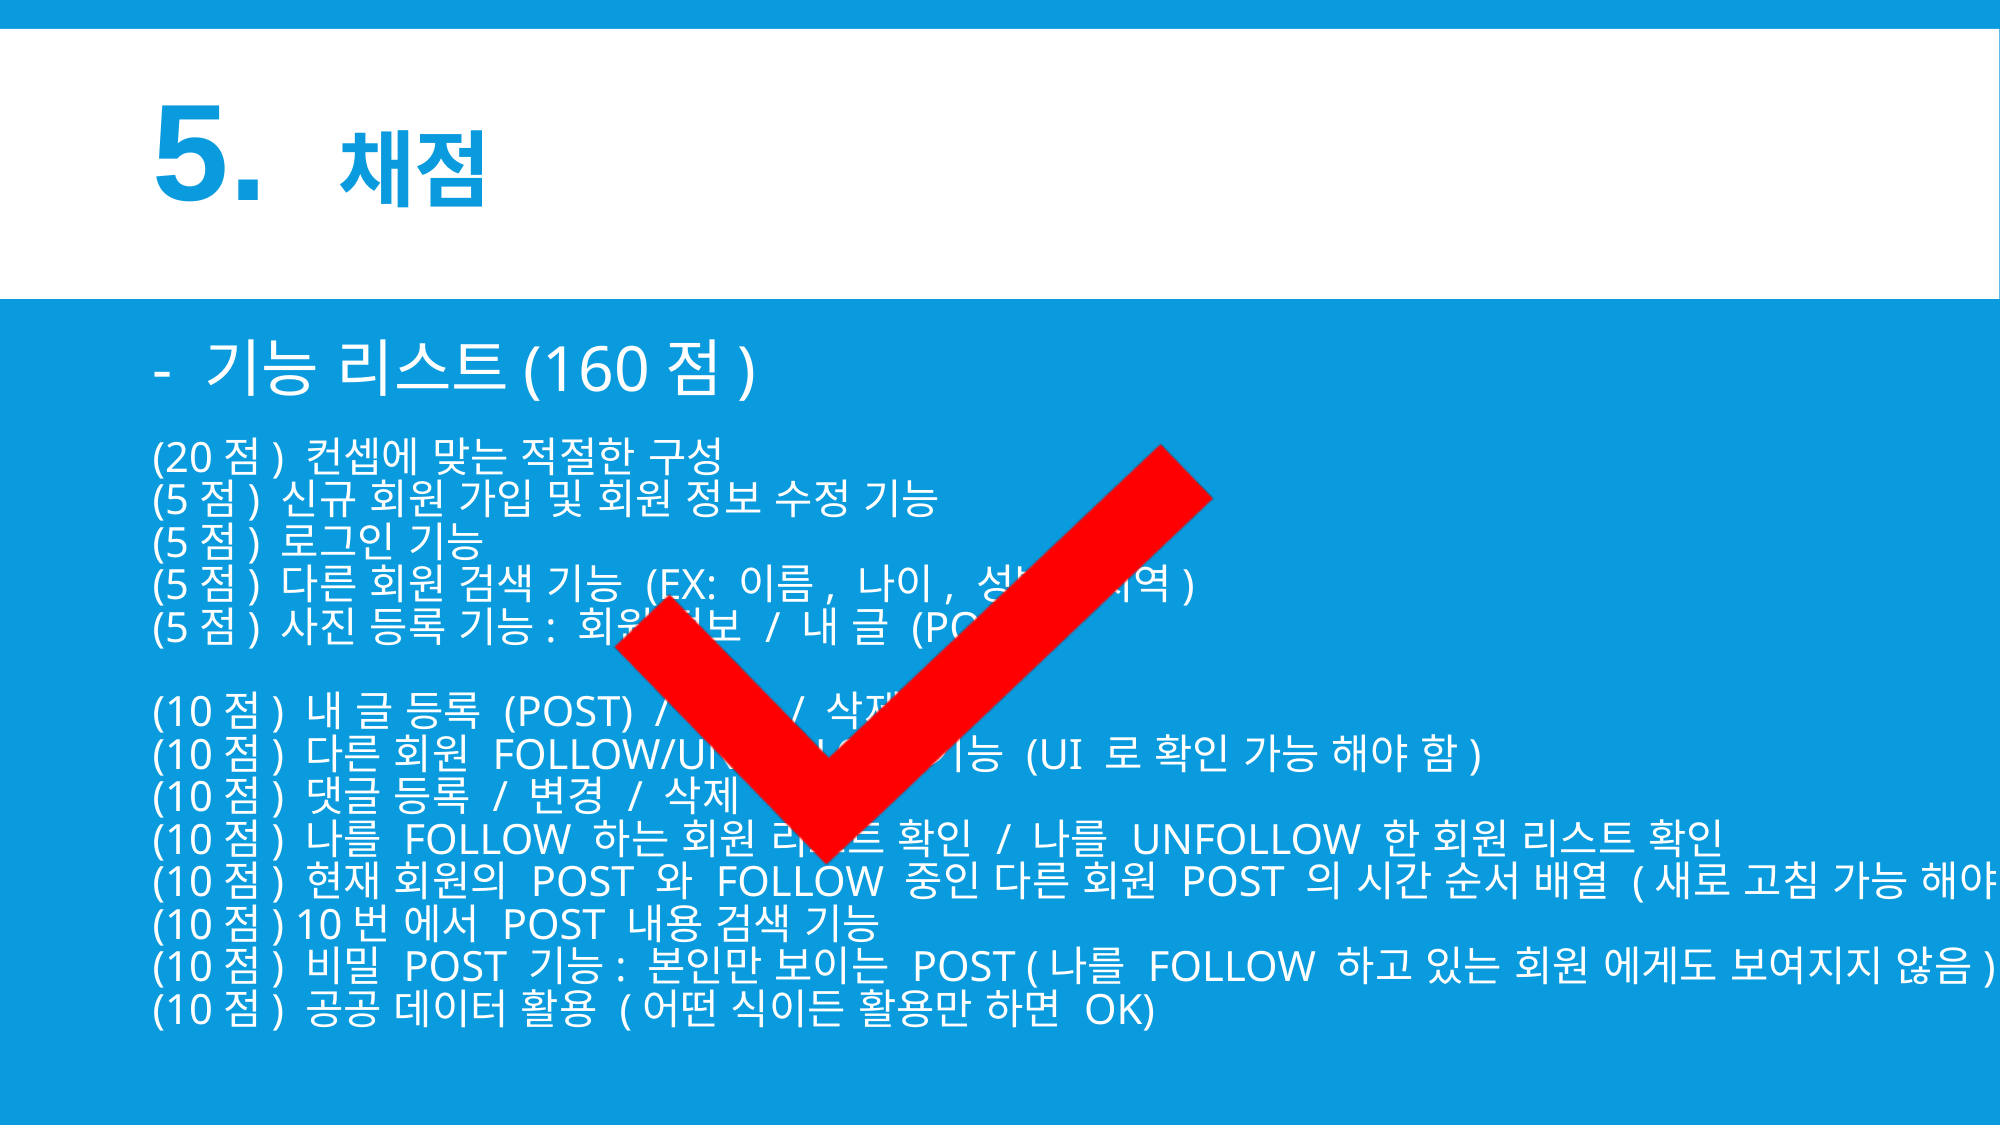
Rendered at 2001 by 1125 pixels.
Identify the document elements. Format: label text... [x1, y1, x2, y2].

picture [629, 782, 641, 810]
picture [670, 802, 694, 814]
picture [886, 990, 894, 1011]
picture [1207, 952, 1222, 980]
picture [1043, 740, 1065, 769]
picture [1157, 735, 1178, 740]
picture [783, 591, 807, 601]
picture [998, 825, 1010, 853]
picture [622, 995, 629, 1030]
picture [683, 570, 704, 598]
picture [1094, 970, 1120, 983]
picture [777, 950, 810, 979]
picture [638, 821, 663, 833]
picture [861, 997, 883, 1010]
picture [638, 497, 661, 506]
picture [312, 992, 336, 1004]
picture [1733, 964, 1766, 979]
picture [641, 482, 658, 493]
picture [973, 736, 998, 747]
picture [1071, 740, 1081, 768]
picture [397, 995, 412, 1018]
picture [699, 342, 714, 372]
picture [566, 1014, 590, 1027]
picture [689, 1015, 714, 1026]
picture [907, 880, 940, 899]
picture [1087, 994, 1113, 1024]
picture [719, 908, 736, 925]
picture [740, 866, 767, 896]
picture [603, 448, 619, 460]
picture [1201, 760, 1225, 771]
picture [1027, 990, 1056, 1017]
picture [603, 697, 619, 725]
picture [737, 905, 748, 925]
picture [603, 365, 610, 389]
picture [1039, 889, 1064, 898]
picture [720, 778, 728, 812]
picture [603, 739, 619, 769]
picture [1173, 951, 1199, 981]
picture [1902, 970, 1911, 983]
picture [861, 990, 882, 994]
picture [527, 1014, 552, 1026]
picture [192, 994, 210, 1024]
picture [657, 480, 667, 508]
picture [847, 867, 882, 895]
picture [722, 837, 745, 846]
picture [816, 950, 834, 975]
picture [903, 1014, 927, 1027]
picture [916, 952, 934, 980]
picture [232, 971, 256, 983]
picture [1248, 964, 1274, 981]
picture [1517, 964, 1540, 977]
picture [662, 740, 674, 768]
picture [849, 929, 873, 941]
picture [605, 464, 629, 474]
picture [155, 995, 162, 1030]
picture [232, 1014, 256, 1026]
picture [940, 951, 966, 981]
picture [170, 995, 179, 1023]
picture [1229, 964, 1244, 980]
picture [904, 847, 928, 857]
picture [308, 1000, 341, 1009]
picture [828, 694, 848, 711]
picture [808, 909, 825, 934]
picture [603, 438, 621, 444]
picture [658, 865, 680, 891]
picture [836, 480, 846, 501]
picture [1145, 995, 1153, 1030]
picture [654, 973, 679, 983]
picture [155, 964, 162, 987]
picture [1986, 964, 1993, 987]
picture [1094, 948, 1119, 961]
picture [1771, 964, 1801, 984]
picture [861, 569, 881, 592]
picture [1121, 995, 1140, 1023]
picture [938, 993, 954, 1010]
picture [246, 990, 256, 1011]
picture [952, 887, 977, 898]
picture [523, 997, 545, 1010]
picture [625, 438, 633, 465]
picture [310, 964, 326, 975]
picture [1470, 973, 1495, 983]
picture [1218, 826, 1225, 852]
picture [346, 1000, 379, 1009]
picture [1185, 570, 1192, 605]
picture [672, 929, 696, 942]
picture [350, 1014, 374, 1027]
picture [865, 1014, 890, 1026]
picture [603, 589, 616, 601]
picture [900, 820, 921, 825]
picture [720, 867, 736, 895]
picture [523, 990, 544, 994]
picture [1157, 743, 1179, 758]
picture [944, 845, 969, 856]
picture [620, 820, 629, 857]
picture [817, 483, 836, 500]
picture [867, 484, 884, 509]
picture [1086, 862, 1107, 868]
picture [275, 995, 282, 1030]
picture [767, 613, 779, 641]
picture [474, 994, 493, 1018]
picture [1810, 964, 1831, 976]
picture [1077, 843, 1103, 856]
picture [1574, 964, 1584, 975]
picture [603, 881, 609, 895]
picture [1036, 824, 1056, 847]
picture [603, 480, 622, 486]
picture [622, 610, 639, 621]
picture [1606, 964, 1621, 975]
title (20점) 컨셉에 맞는 적절한 구성 (5점) 신규 회원 가입 및 회원 정보 수정 기능 (5점) 로그인 기능 (5점) 다른 회원 검색 기능 (ex: 이름, 나이, 성별, 지역) (5점) 사진 등록 기능: 회원 정보 / 내 글 (POST) (10점) 내 글 등록 (POST) / 변경 / 삭제 (10점) 다른 회원 Follow/Unfollow 기능 (UI 로 확인 가능 해야 함) (10점) 댓글 등록 / 변경 / 삭제 (10점) 나를 Follow 하는 회원 리스트 확인 / 나를 Unfollow 한 회원 리스트 확인 (10점) 현재 회원의 Post 와 Follow 중인 다른 회원 Post 의 시간 순서 배열 (새로 고침 가능 해야 함) (10점) 10번 에서 Post 내용 검색 기능 (10점) 비밀 POST 기능: 본인만 보이는 POST (나를 Follow 하고 있는 회원 에게도 보여지지 않음) (10점) 공공 데이터 활용 (어떤 식이든 활용만 하면 OK) [137, 537, 596, 964]
picture [408, 964, 425, 980]
picture [1028, 740, 1035, 775]
picture [275, 964, 282, 987]
picture [352, 968, 377, 983]
text_box 5. 채점 [137, 34, 1743, 282]
picture [685, 820, 706, 826]
picture [681, 740, 702, 769]
picture [777, 501, 810, 517]
picture [227, 992, 246, 1010]
picture [1021, 862, 1030, 899]
picture [694, 504, 718, 517]
picture [987, 991, 1009, 998]
picture [689, 483, 708, 500]
picture [814, 992, 839, 1004]
picture [562, 991, 595, 1010]
picture [899, 568, 917, 593]
picture [849, 906, 874, 917]
picture [728, 950, 744, 967]
picture [704, 990, 713, 1016]
picture [436, 993, 454, 1018]
picture [732, 972, 756, 983]
picture [1032, 1015, 1056, 1026]
picture [1077, 821, 1102, 834]
picture [779, 481, 807, 496]
picture [899, 991, 932, 1010]
picture [997, 866, 1017, 889]
picture [1182, 735, 1190, 759]
picture [816, 866, 842, 896]
picture [649, 905, 659, 942]
picture [1123, 879, 1146, 888]
picture [708, 438, 719, 459]
picture [432, 964, 458, 981]
picture [1196, 738, 1214, 755]
picture [814, 1016, 839, 1026]
picture [858, 629, 883, 644]
picture [1912, 967, 1929, 983]
picture [1128, 888, 1153, 898]
picture [741, 820, 751, 848]
picture [1085, 872, 1108, 892]
picture [822, 504, 846, 517]
picture [1107, 738, 1140, 767]
picture [708, 480, 718, 501]
picture [1555, 964, 1578, 973]
picture [1060, 820, 1068, 857]
picture [783, 566, 808, 580]
picture [623, 740, 659, 768]
picture [603, 490, 623, 510]
picture [1152, 952, 1168, 980]
picture [1013, 990, 1022, 1027]
picture [993, 952, 1015, 980]
picture [741, 347, 753, 400]
picture [666, 779, 686, 796]
picture [942, 1015, 966, 1026]
picture [858, 948, 883, 960]
picture [910, 864, 937, 876]
picture [618, 346, 646, 391]
picture [651, 441, 684, 475]
picture [962, 990, 970, 1017]
picture [824, 608, 834, 645]
picture [1141, 589, 1166, 602]
picture [908, 481, 933, 492]
picture [1142, 862, 1152, 890]
picture [972, 951, 990, 981]
picture [690, 440, 708, 458]
picture [1028, 952, 1036, 987]
picture [684, 830, 707, 850]
picture [853, 692, 861, 714]
picture [914, 613, 921, 648]
picture [492, 990, 503, 1027]
picture [1135, 825, 1157, 854]
picture [756, 907, 772, 925]
picture [548, 990, 556, 1011]
picture [854, 610, 887, 624]
picture [603, 832, 614, 848]
picture [1161, 762, 1185, 772]
picture [573, 971, 597, 983]
picture [691, 777, 699, 799]
picture [1300, 964, 1311, 980]
picture [742, 568, 760, 593]
picture [532, 964, 546, 976]
picture [738, 1015, 762, 1027]
picture [638, 846, 663, 856]
picture [1166, 825, 1188, 853]
picture [409, 991, 419, 1025]
picture [1430, 970, 1460, 983]
picture [797, 867, 812, 895]
picture [762, 930, 786, 942]
picture [192, 964, 210, 981]
picture [705, 781, 722, 805]
picture [312, 1014, 336, 1027]
picture [805, 613, 820, 635]
picture [773, 993, 791, 1018]
picture [973, 759, 997, 771]
picture [689, 950, 707, 967]
picture [1645, 964, 1655, 975]
picture [1053, 951, 1073, 974]
picture [650, 949, 683, 969]
picture [1682, 964, 1715, 979]
picture [1209, 866, 1225, 896]
picture [603, 821, 616, 828]
picture [858, 973, 883, 983]
picture [885, 565, 893, 602]
picture [1848, 964, 1869, 976]
picture [645, 990, 675, 1027]
picture [1560, 973, 1585, 983]
picture [684, 993, 706, 1010]
picture [1126, 864, 1143, 875]
picture [947, 865, 965, 882]
picture [668, 906, 701, 925]
picture [734, 992, 753, 1010]
picture [939, 823, 957, 840]
picture [925, 820, 933, 844]
picture [624, 697, 631, 732]
picture [630, 910, 645, 932]
picture [1941, 972, 1965, 983]
picture [695, 462, 718, 475]
picture [832, 717, 856, 729]
picture [648, 570, 655, 605]
picture [350, 992, 374, 1004]
picture [615, 445, 1213, 864]
title (20점) 컨셉에 맞는 적절한 구성 (5점) 신규 회원 가입 및 회원 정보 수정 기능 (5점) 로그인 기능 (5점) 다른 회원 검색 기능 (ex: 이름, 나이, 성별, 지역) (5점) 사진 등록 기능: 회원 정보 / 내 글 (POST) (10점) 내 글 등록 (POST) / 변경 / 삭제 (10점) 다른 회원 Follow/Unfollow 기능 (UI 로 확인 가능 해야 함) (10점) 댓글 등록 / 변경 / 삭제 (10점) 나를 Follow 하는 회원 리스트 확인 / 나를 Unfollow 한 회원 리스트 확인 (10점) 현재 회원의 Post 와 Follow 중인 다른 회원 Post 의 시간 순서 배열 (새로 고침 가능 해야 함) (10점) 10번 에서 Post 내용 검색 기능 (10점) 비밀 POST 기능: 본인만 보이는 POST (나를 Follow 하고 있는 회원 에게도 보여지지 않음) (10점) 공공 데이터 활용 (어떤 식이든 활용만 하면 OK) [1231, 514, 2000, 964]
picture [724, 928, 748, 941]
picture [1039, 863, 1064, 878]
picture [1186, 867, 1203, 895]
picture [776, 905, 786, 927]
picture [1282, 964, 1293, 980]
picture [683, 862, 691, 899]
picture [727, 483, 760, 512]
picture [670, 343, 700, 371]
picture [678, 376, 714, 395]
picture [727, 846, 752, 856]
picture [908, 504, 932, 516]
picture [980, 567, 998, 585]
picture [694, 972, 719, 983]
picture [752, 947, 760, 974]
picture [464, 964, 481, 981]
picture [900, 828, 922, 843]
picture [612, 867, 633, 895]
picture [1378, 964, 1411, 978]
text_box - 기능 리스트(160점) [137, 207, 841, 537]
picture [725, 822, 742, 833]
picture [1077, 947, 1085, 984]
picture [1341, 964, 1358, 975]
picture [774, 867, 790, 895]
picture [929, 613, 946, 641]
picture [990, 1002, 1007, 1018]
picture [643, 506, 668, 516]
picture [1198, 825, 1213, 853]
